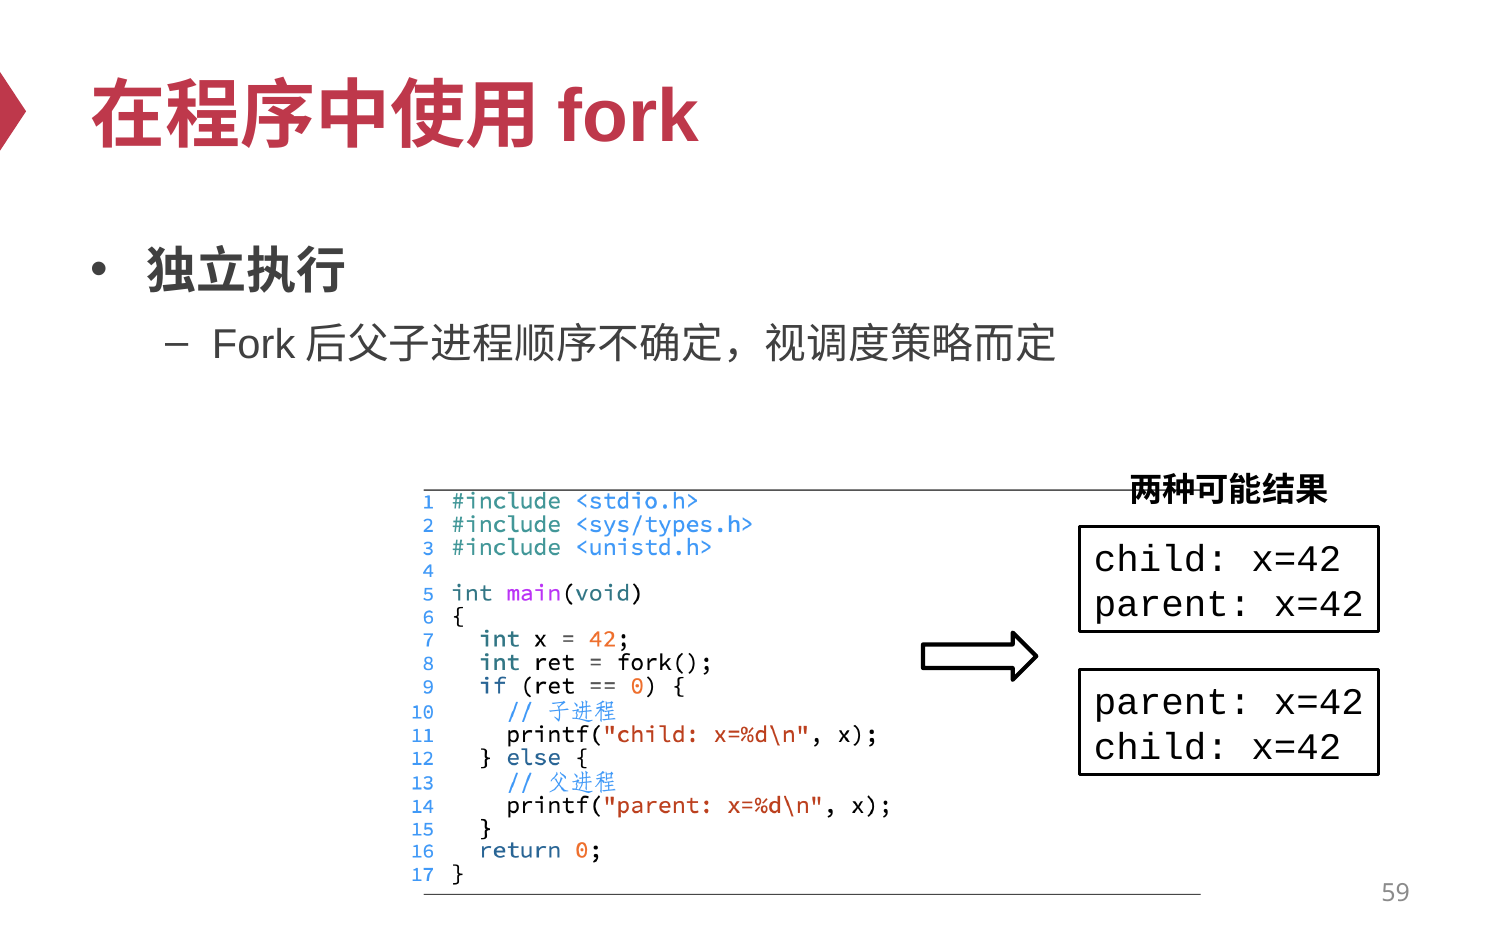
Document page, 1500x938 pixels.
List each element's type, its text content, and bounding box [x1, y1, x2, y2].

list 独立执行 Fork后父子进程顺序不确定，视调度策略而定 [75, 218, 1425, 838]
title 在程序中使用fork [75, 37, 1425, 186]
text_box parent: x=42 child: x=42 [1218, 669, 1379, 775]
text_box child: x=42 parent: x=42 [1218, 526, 1379, 632]
slide_number 59 [1074, 868, 1425, 919]
text_box 两种可能结果 [1114, 460, 1344, 516]
picture [395, 474, 1214, 909]
